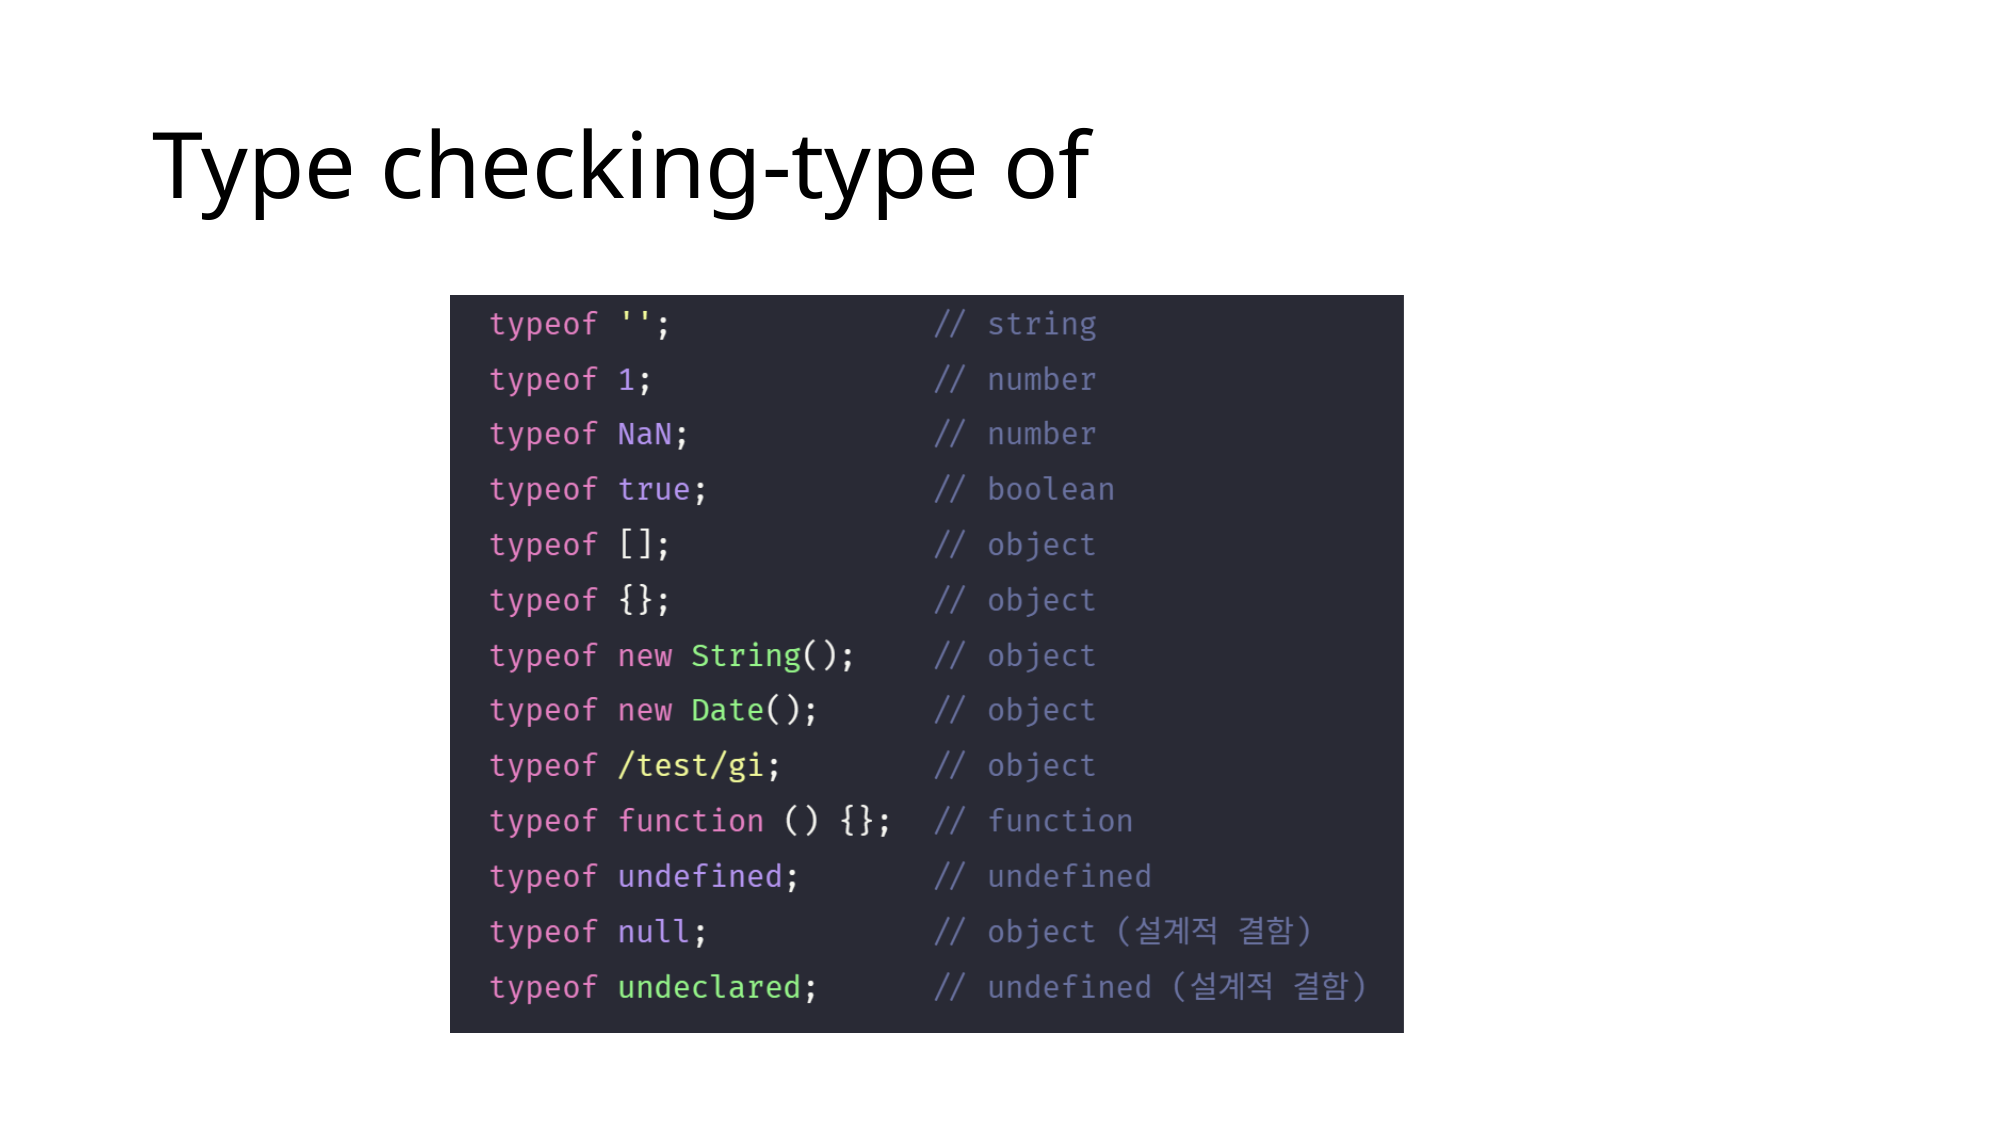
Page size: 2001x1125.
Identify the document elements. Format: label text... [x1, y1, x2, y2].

picture [450, 295, 1405, 1033]
title Type checking-type of [137, 59, 1863, 278]
